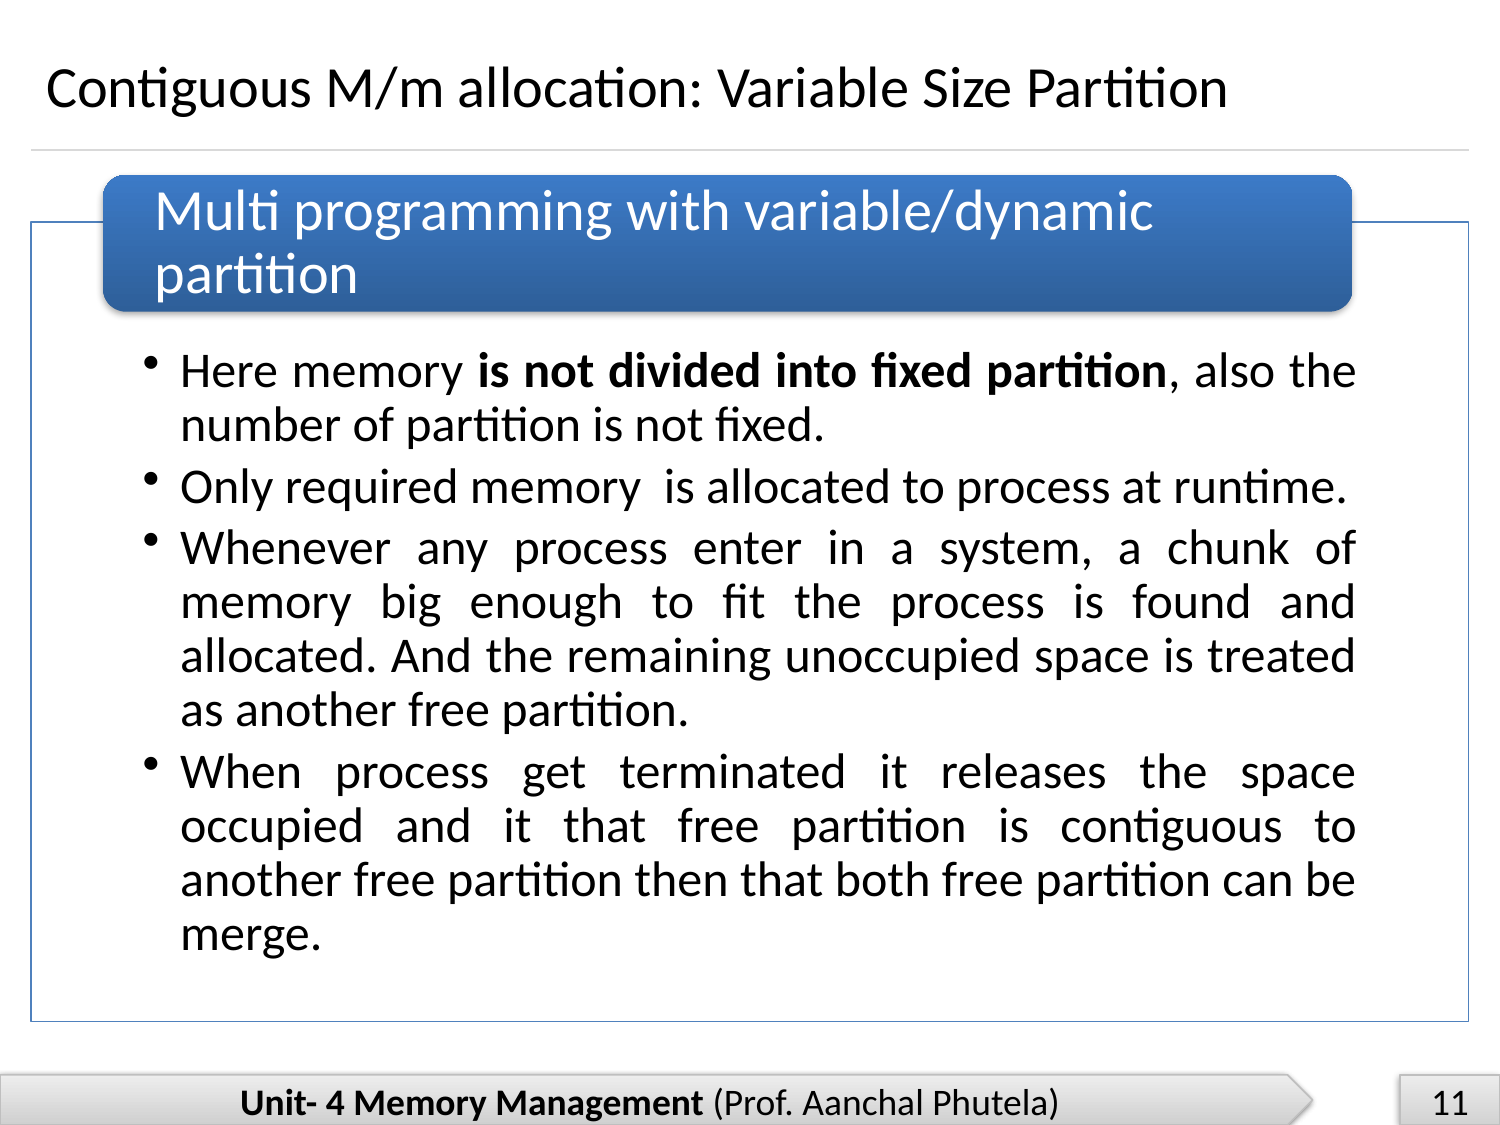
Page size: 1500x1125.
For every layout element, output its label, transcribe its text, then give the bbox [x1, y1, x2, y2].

title Contiguous M/m allocation: Variable Size Partition [31, 17, 1469, 150]
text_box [30, 174, 1469, 1026]
